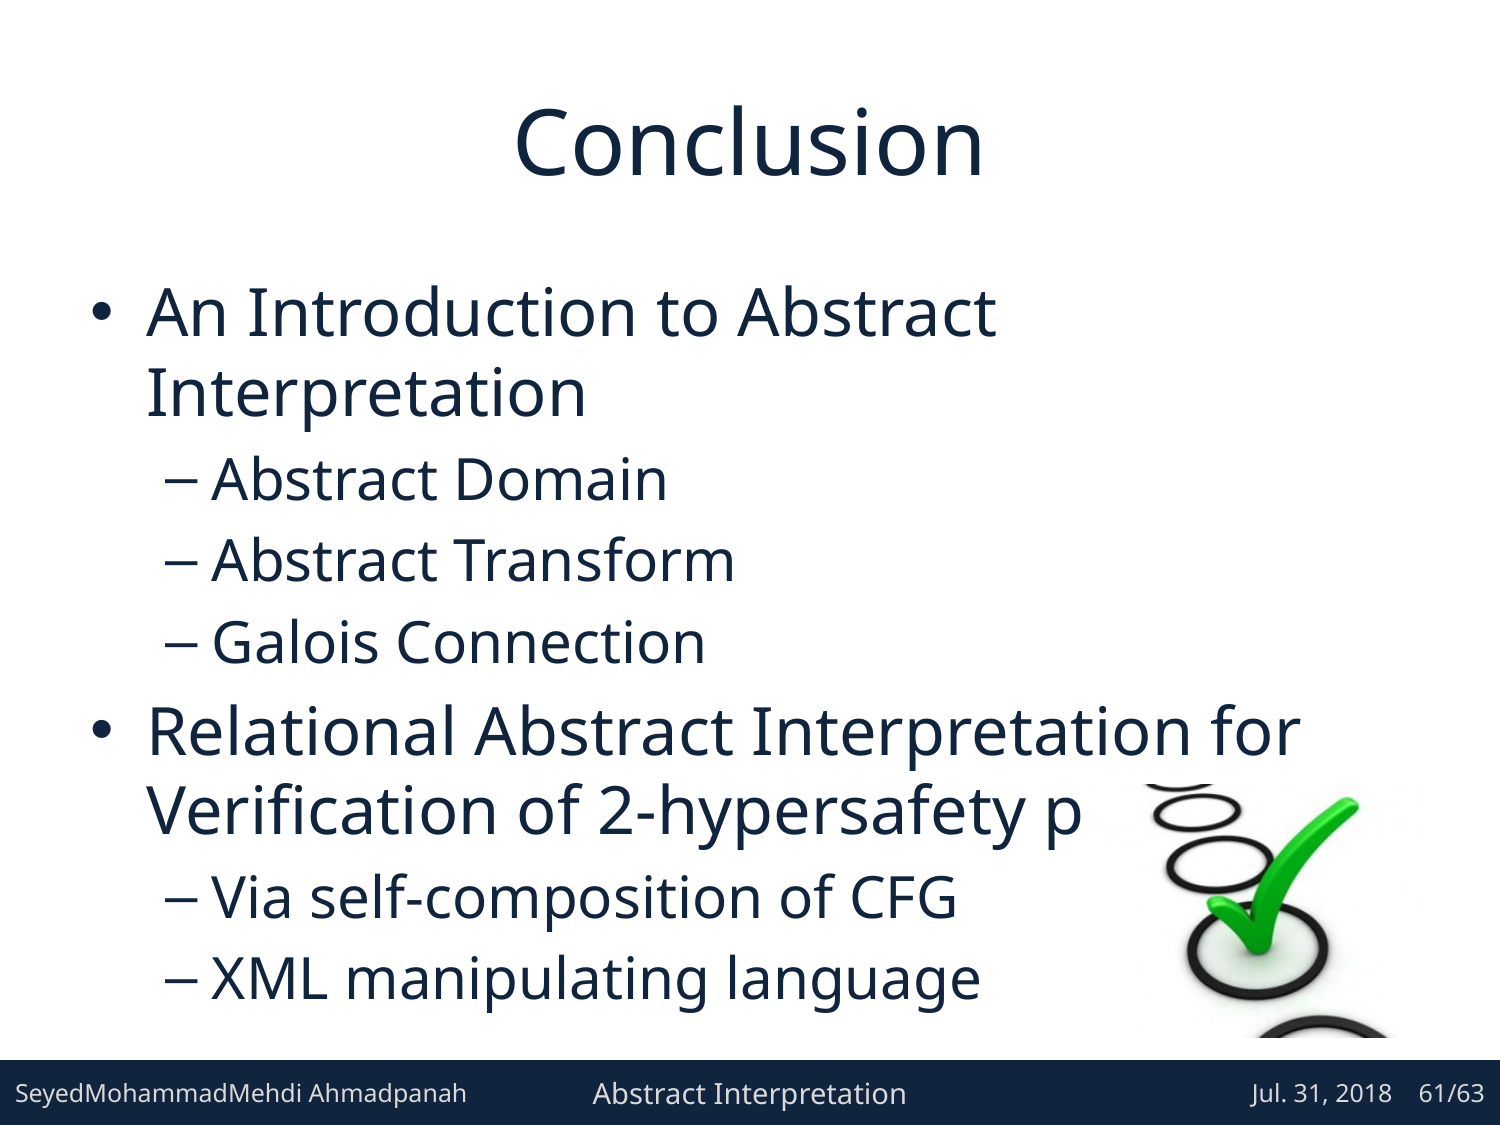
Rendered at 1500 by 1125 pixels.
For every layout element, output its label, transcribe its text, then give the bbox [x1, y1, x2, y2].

title Conclusion [75, 45, 1425, 233]
picture [1087, 783, 1425, 1038]
list An Introduction to Abstract Interpretation Abstract Domain Abstract Transform Galois Connection Relational Abstract Interpretation for Verification of 2-hypersafety properties Via self-composition of CFG XML manipulating language [75, 262, 1425, 1005]
